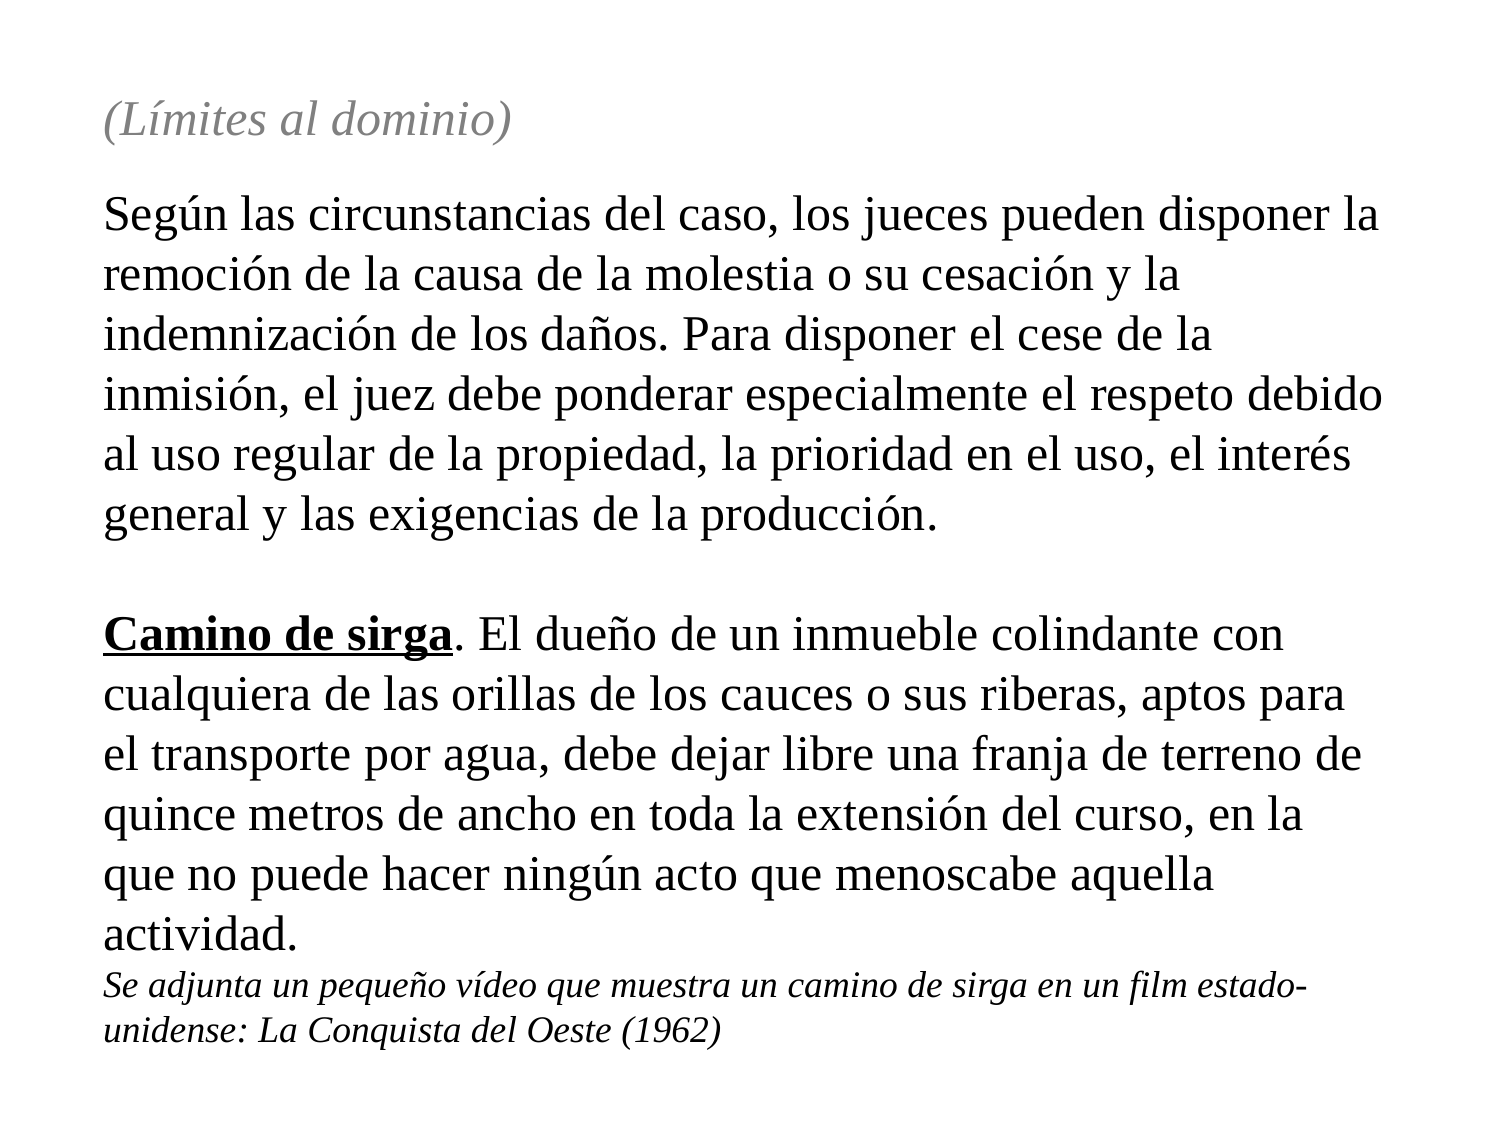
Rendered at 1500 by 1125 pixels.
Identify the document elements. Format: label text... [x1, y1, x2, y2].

text_box (Límites al dominio) Según las circunstancias del caso, los jueces pueden disponer la remoción de la causa de la molestia o su cesación y la indemnización de los daños. Para disponer el cese de la inmisión, el juez debe ponderar especialmente el respeto debido al uso regular de la propiedad, la prioridad en el uso, el interés general y las exigencias de la producción. Camino de sirga. El dueño de un inmueble colindante con cualquiera de las orillas de los cauces o sus riberas, aptos para el transporte por agua, debe dejar libre una franja de terreno de quince metros de ancho en toda la extensión del curso, en la que no puede hacer ningún acto que menoscabe aquella actividad. Se adjunta un pequeño vídeo que muestra un camino de sirga en un film estado-unidense: La Conquista del Oeste (1962) [88, 78, 1400, 1058]
